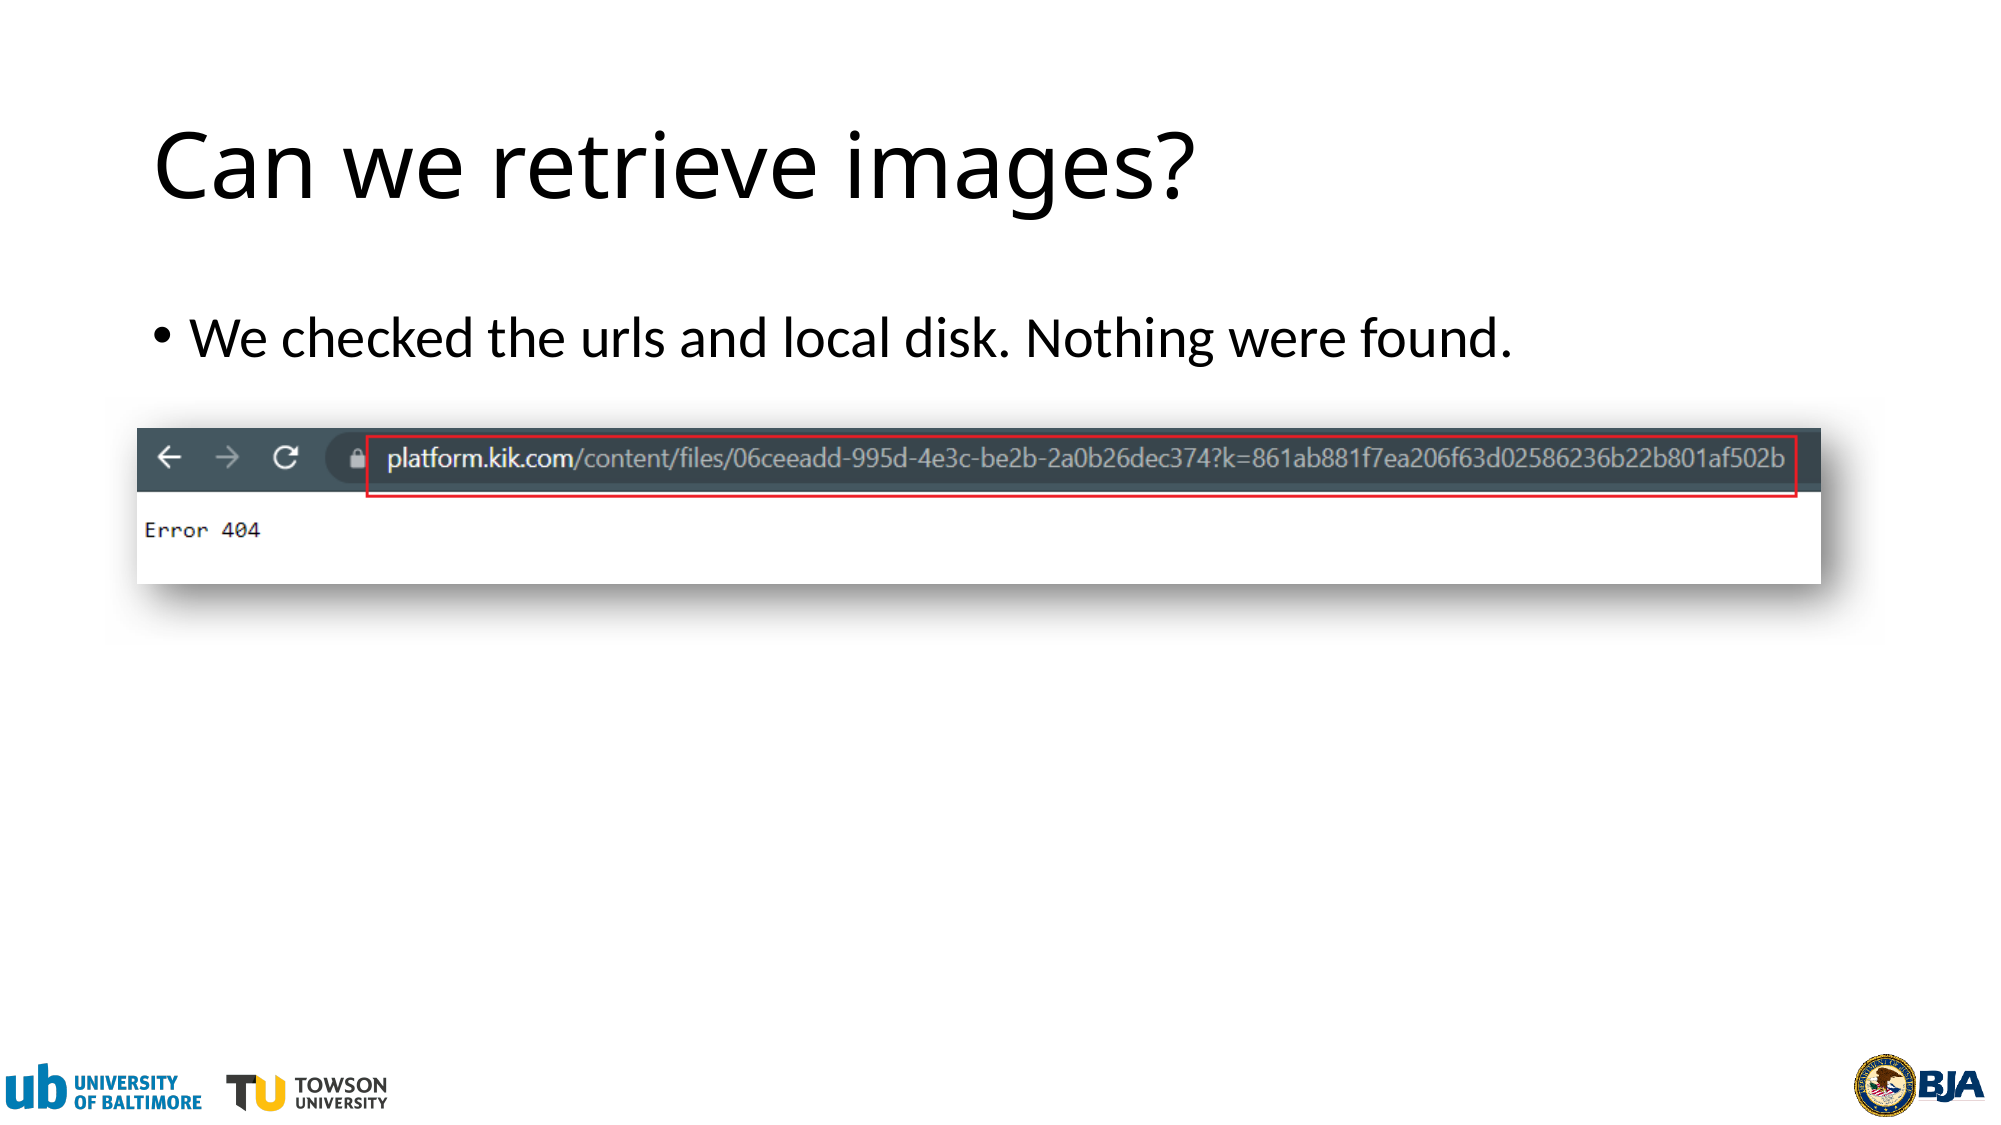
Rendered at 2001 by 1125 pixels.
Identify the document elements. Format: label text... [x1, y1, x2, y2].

picture [0, 1031, 407, 1125]
title Can we retrieve images? [137, 59, 1863, 278]
list We checked the urls and local disk. Nothing were found. [137, 299, 1863, 389]
picture [1854, 1054, 1986, 1117]
picture [137, 428, 1821, 584]
